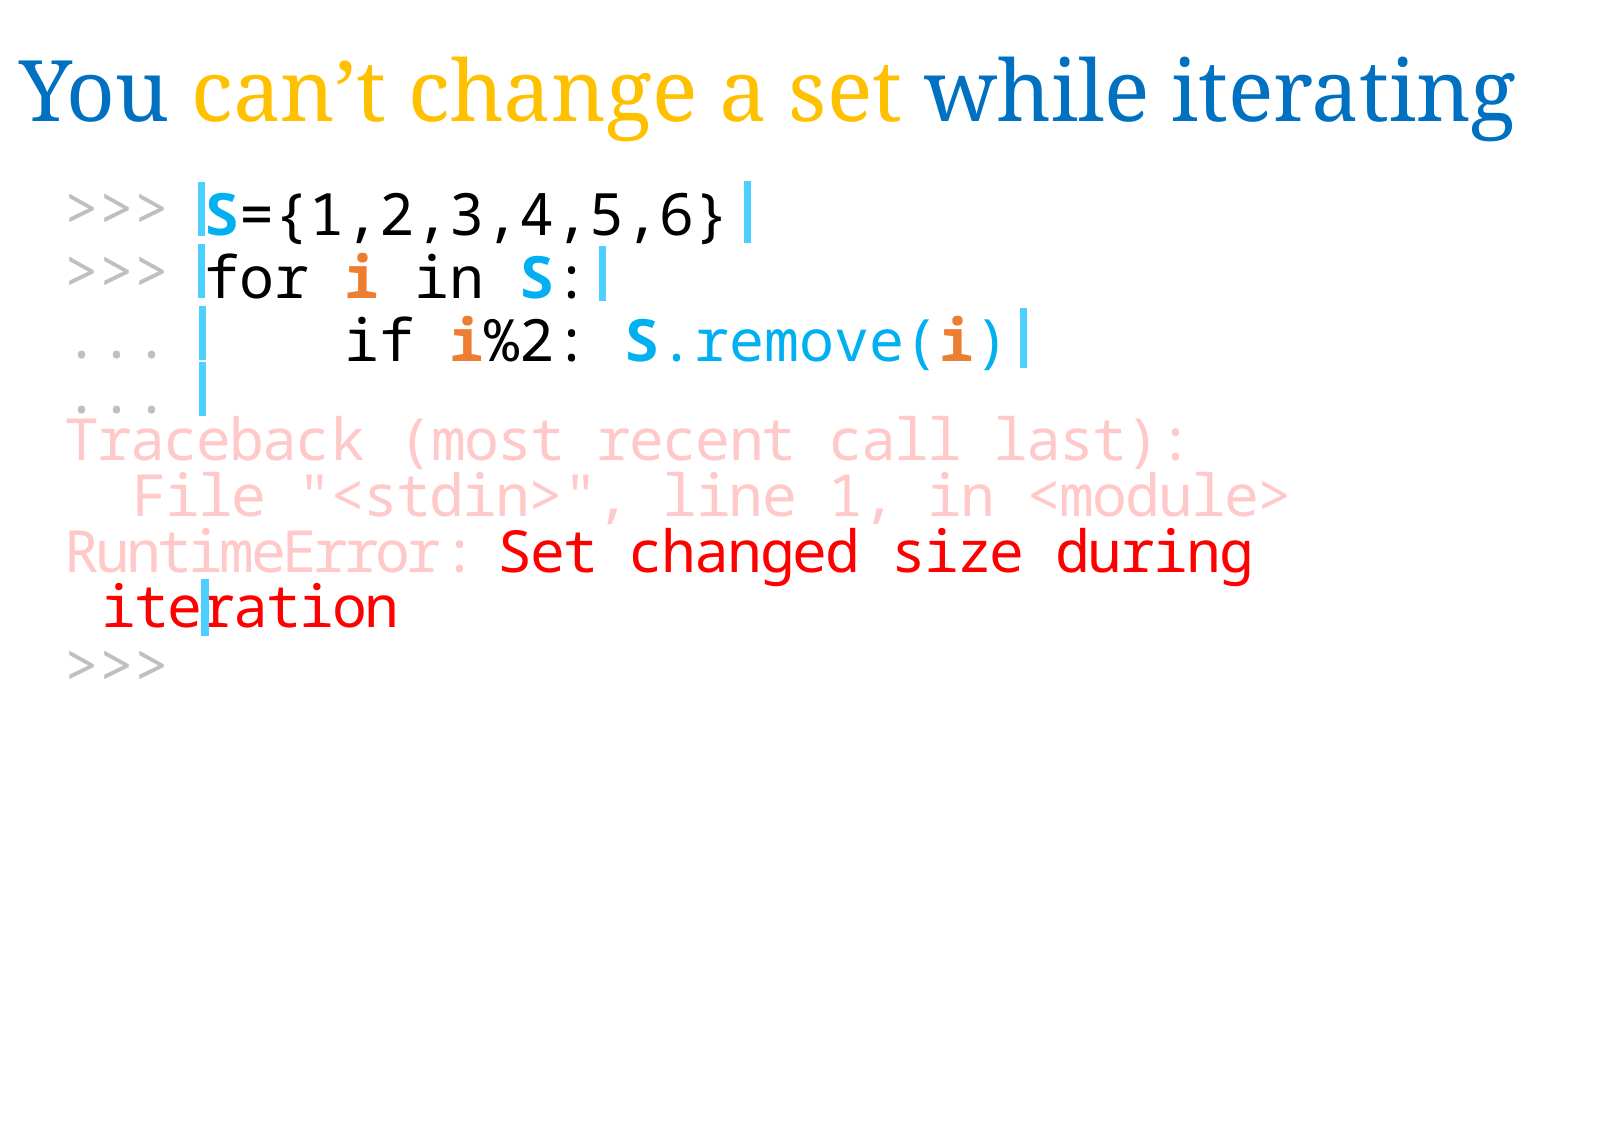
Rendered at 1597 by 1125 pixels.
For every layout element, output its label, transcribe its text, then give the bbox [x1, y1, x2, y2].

text_box >>> >>> ... ... [49, 171, 187, 389]
text_box You can’t change a set while iterating [0, 0, 1596, 193]
list S={1,2,3,4,5,6} >>> for i in S: if i%2: S.remove(i) Traceback (most recent call last): File "<stdin>", line 1, in <module> RuntimeError: Set changed size during iteration >>> [49, 193, 1596, 1125]
